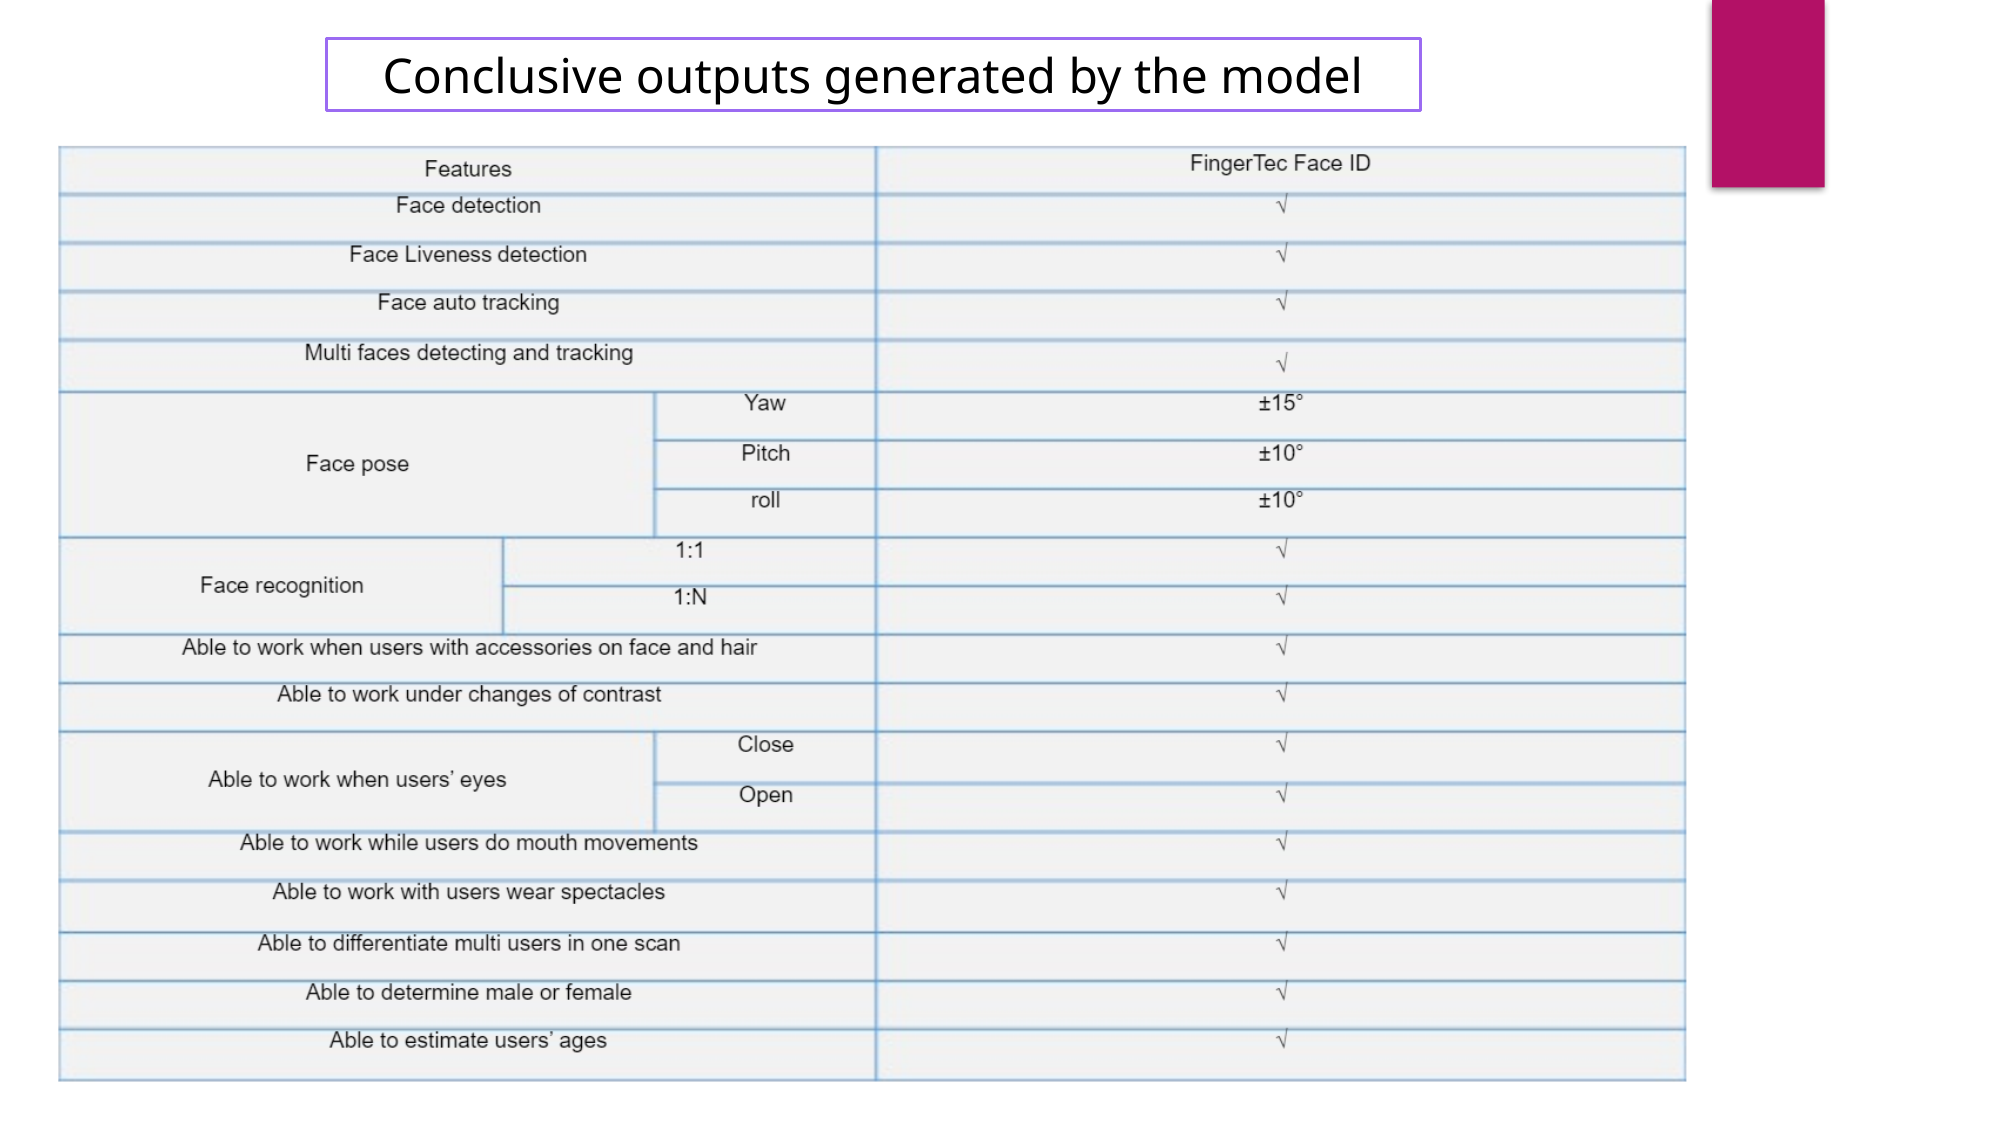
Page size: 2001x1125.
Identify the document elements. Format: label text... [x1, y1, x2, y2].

picture [57, 145, 1690, 1085]
text_box Conclusive outputs generated by the model [325, 37, 1422, 112]
